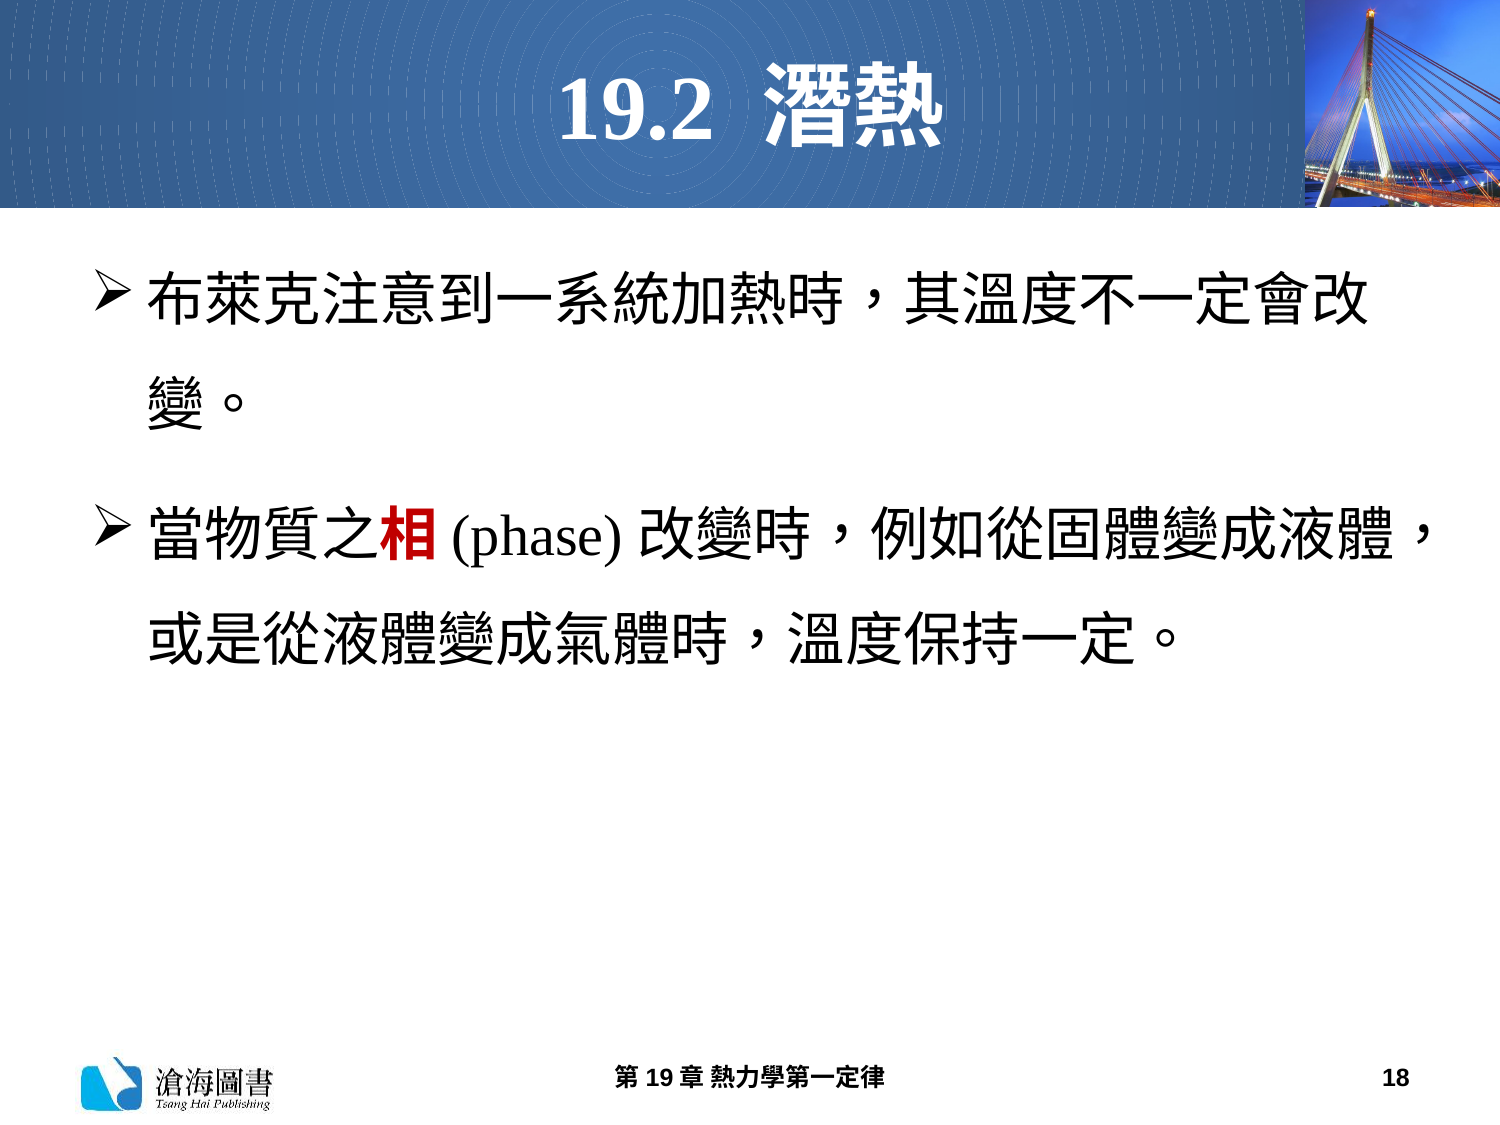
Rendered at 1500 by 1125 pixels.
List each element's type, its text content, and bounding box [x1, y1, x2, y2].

picture [1305, 0, 1500, 207]
title 19.2 潛熱 [75, 21, 1425, 185]
picture [75, 1049, 274, 1118]
slide_number 18 [1074, 1046, 1425, 1107]
footer 第19章 熱力學第一定律 [512, 1046, 988, 1107]
list 布萊克注意到一系統加熱時，其溫度不一定會改變。 當物質之相(phase)改變時，例如從固體變成液體，或是從液體變成氣體時，溫度保持一定。 [75, 219, 1425, 1043]
